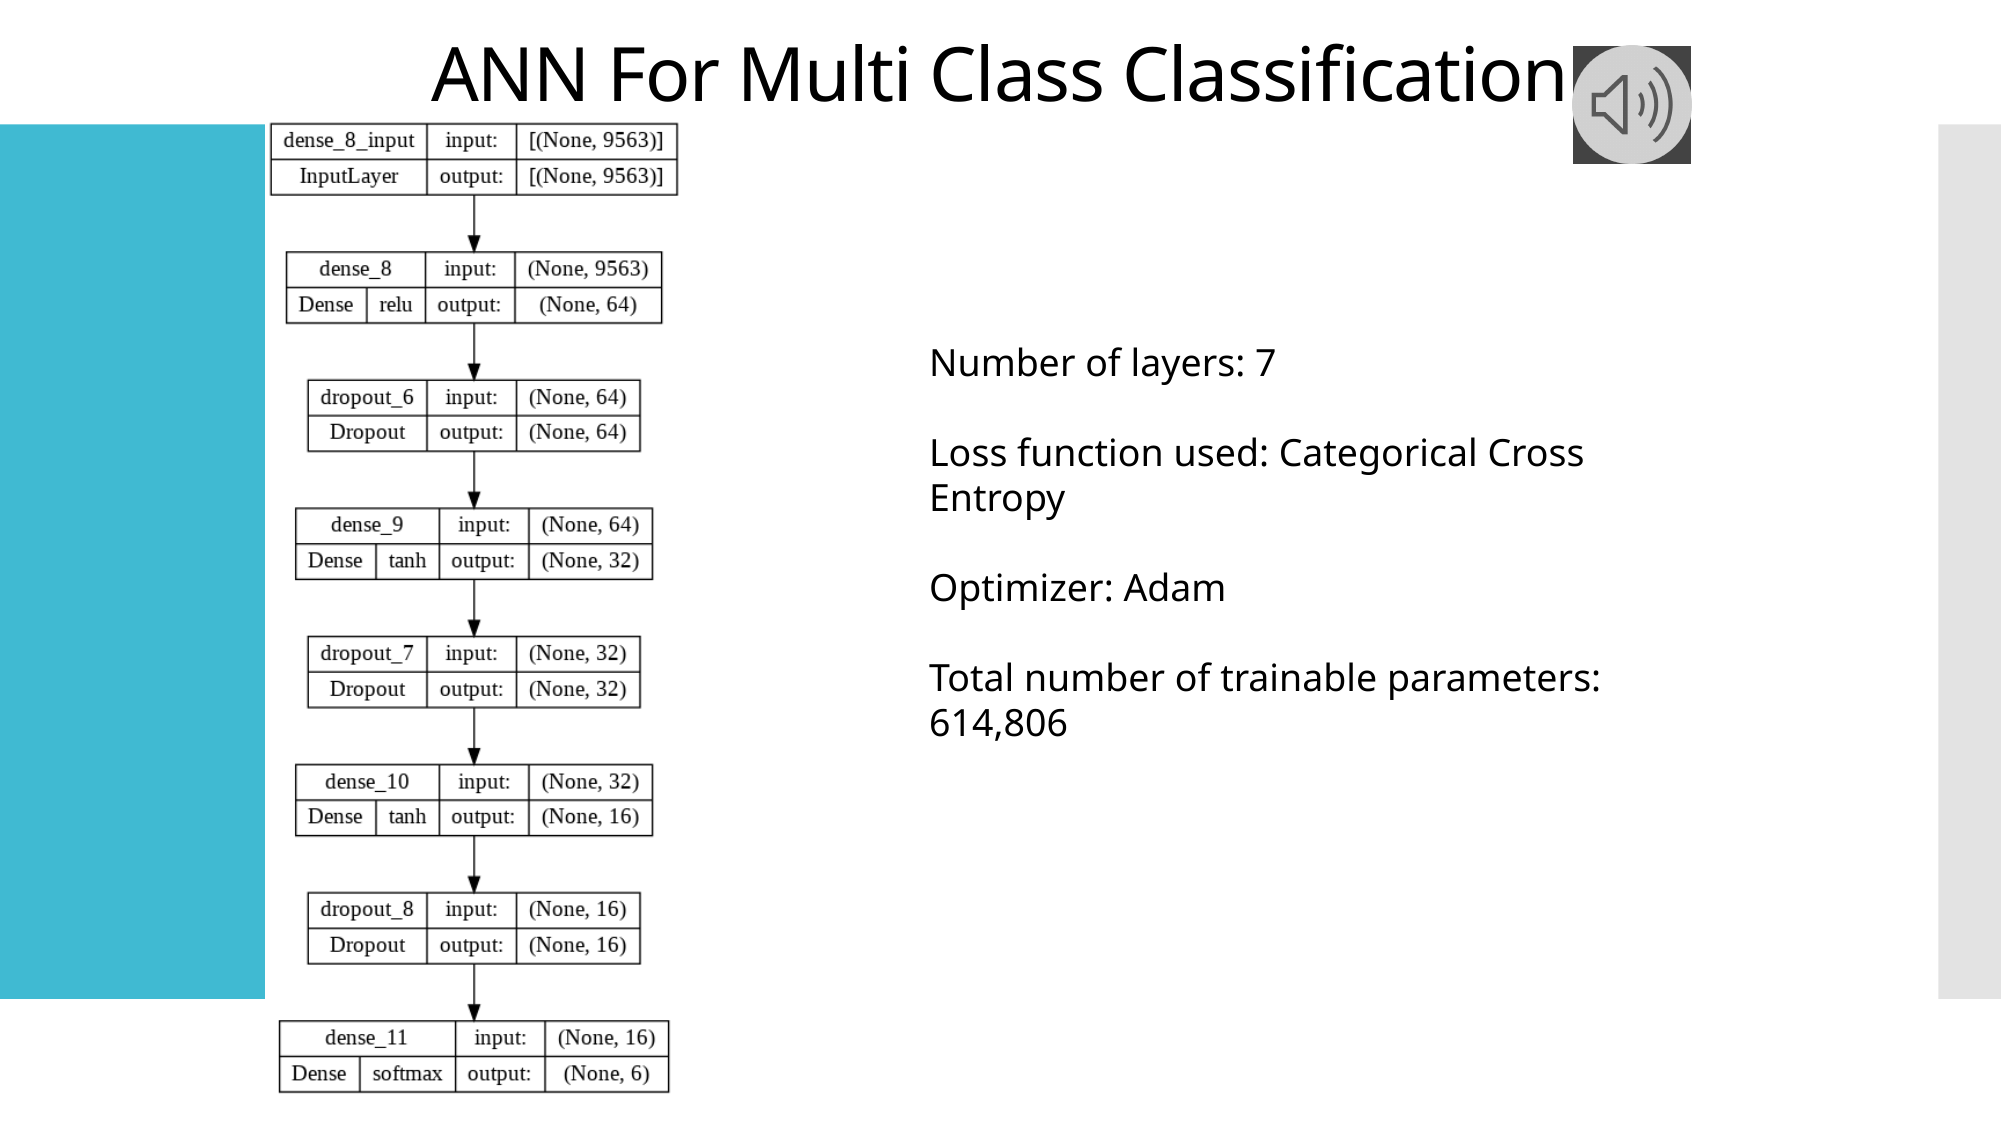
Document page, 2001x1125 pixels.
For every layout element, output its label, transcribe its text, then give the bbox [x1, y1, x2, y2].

picture [1571, 44, 1693, 165]
text_box Number of layers: 7​ ​ Loss function used: Categorical Cross Entropy​ ​ Optimizer: Adam ​ Total number of trainable parameters: 614,806 [914, 331, 1633, 752]
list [265, 117, 683, 1099]
title ANN For Multi Class Classification [137, 45, 1863, 191]
